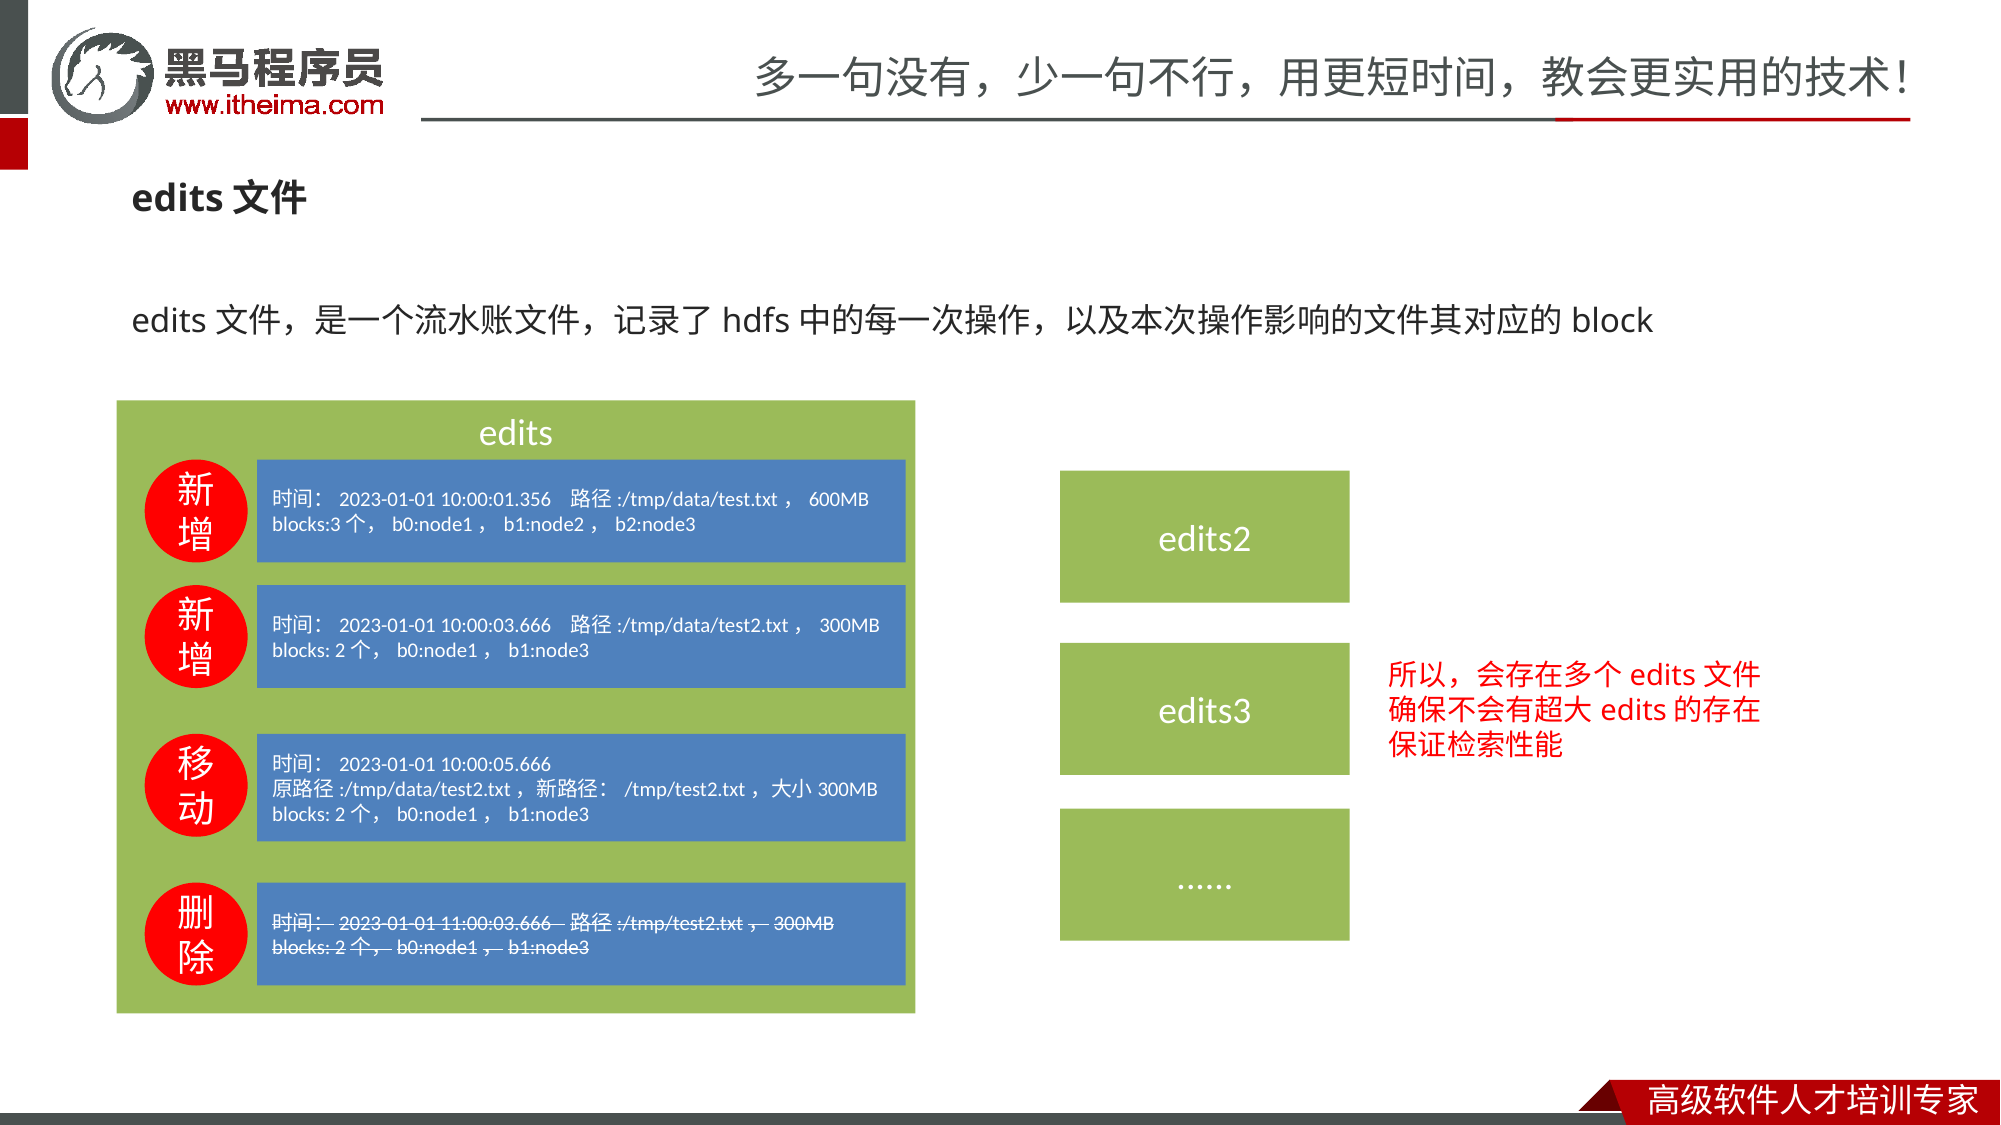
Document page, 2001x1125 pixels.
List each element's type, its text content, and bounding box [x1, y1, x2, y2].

text_box ...... [1058, 807, 1352, 943]
text_box 时间：2023-01-01 10:00:05.666 原路径:/tmp/data/test2.txt，新路径：/tmp/test2.txt，大小300MB blocks: 2个，b0:node1，b1:node3 [255, 732, 908, 843]
text_box 删除 [142, 880, 250, 988]
text_box 时间：2023-01-01 11:00:03.666 路径:/tmp/test2.txt，300MB blocks: 2个，b0:node1，b1:node3 [255, 880, 908, 988]
text_box 新增 [142, 457, 250, 565]
text_box edits [114, 398, 917, 1015]
list edits文件 [116, 154, 1872, 239]
text_box edits3 [1058, 641, 1352, 777]
text_box 移动 [142, 731, 250, 839]
list edits文件，是一个流水账文件，记录了hdfs中的每一次操作，以及本次操作影响的文件其对应的block [116, 271, 1872, 416]
text_box 所以，会存在多个edits文件 确保不会有超大edits的存在 保证检索性能 [1373, 642, 2000, 776]
text_box edits2 [1058, 469, 1352, 605]
text_box 新增 [142, 583, 250, 691]
text_box 时间：2023-01-01 10:00:01.356 路径:/tmp/data/test.txt，600MB blocks:3个，b0:node1，b1:node2，b2:node3 [255, 457, 908, 565]
text_box 时间：2023-01-01 10:00:03.666 路径:/tmp/data/test2.txt，300MB blocks: 2个，b0:node1，b1:node3 [255, 583, 908, 690]
picture [50, 26, 384, 125]
